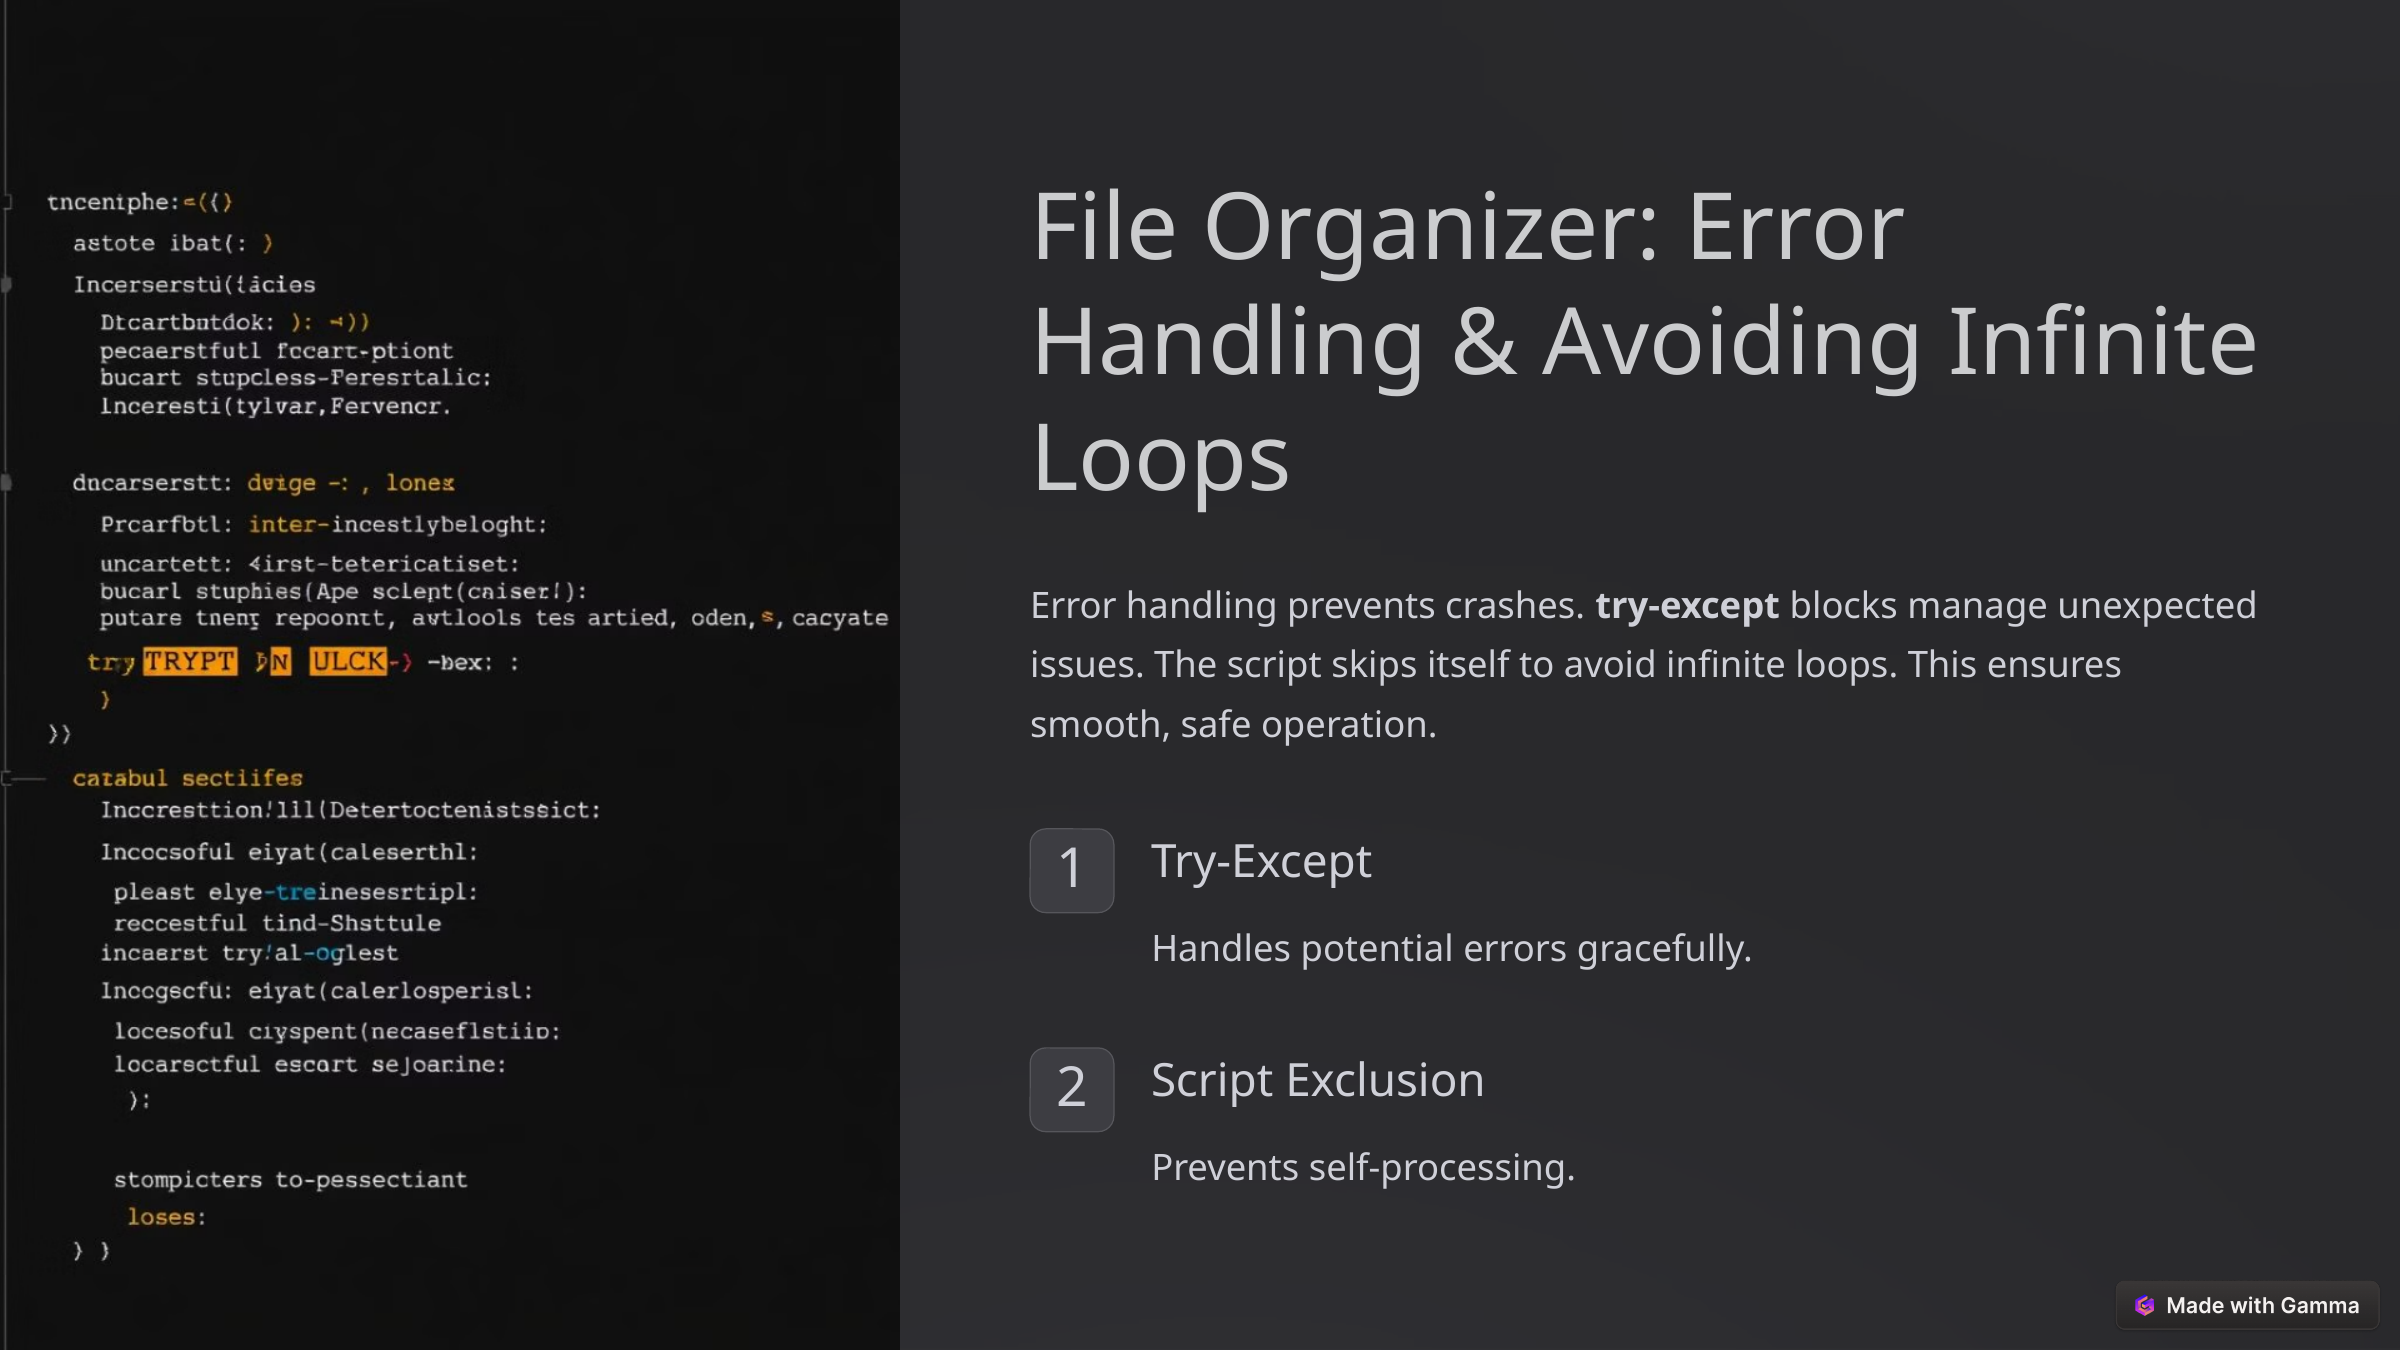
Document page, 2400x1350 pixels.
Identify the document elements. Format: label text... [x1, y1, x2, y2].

text_box [1030, 1047, 1114, 1132]
picture [0, 0, 900, 1350]
text_box Prevents self-processing. [1151, 1128, 2270, 1188]
picture [2106, 1271, 2389, 1339]
text_box [1030, 828, 1114, 913]
text_box Script Exclusion [1151, 1047, 1617, 1106]
text_box Error handling prevents crashes. try-except blocks manage unexpected issues. The script skips itself to avoid infinite loops. This ensures smooth, safe operation. [1030, 566, 2270, 746]
text_box File Organizer: Error Handling & Avoiding Infinite Loops [1030, 161, 2270, 511]
text_box 2 [1056, 1061, 1088, 1118]
text_box 1 [1061, 842, 1083, 899]
text_box Try-Except [1151, 828, 1617, 887]
text_box Handles potential errors gracefully. [1151, 909, 2270, 969]
